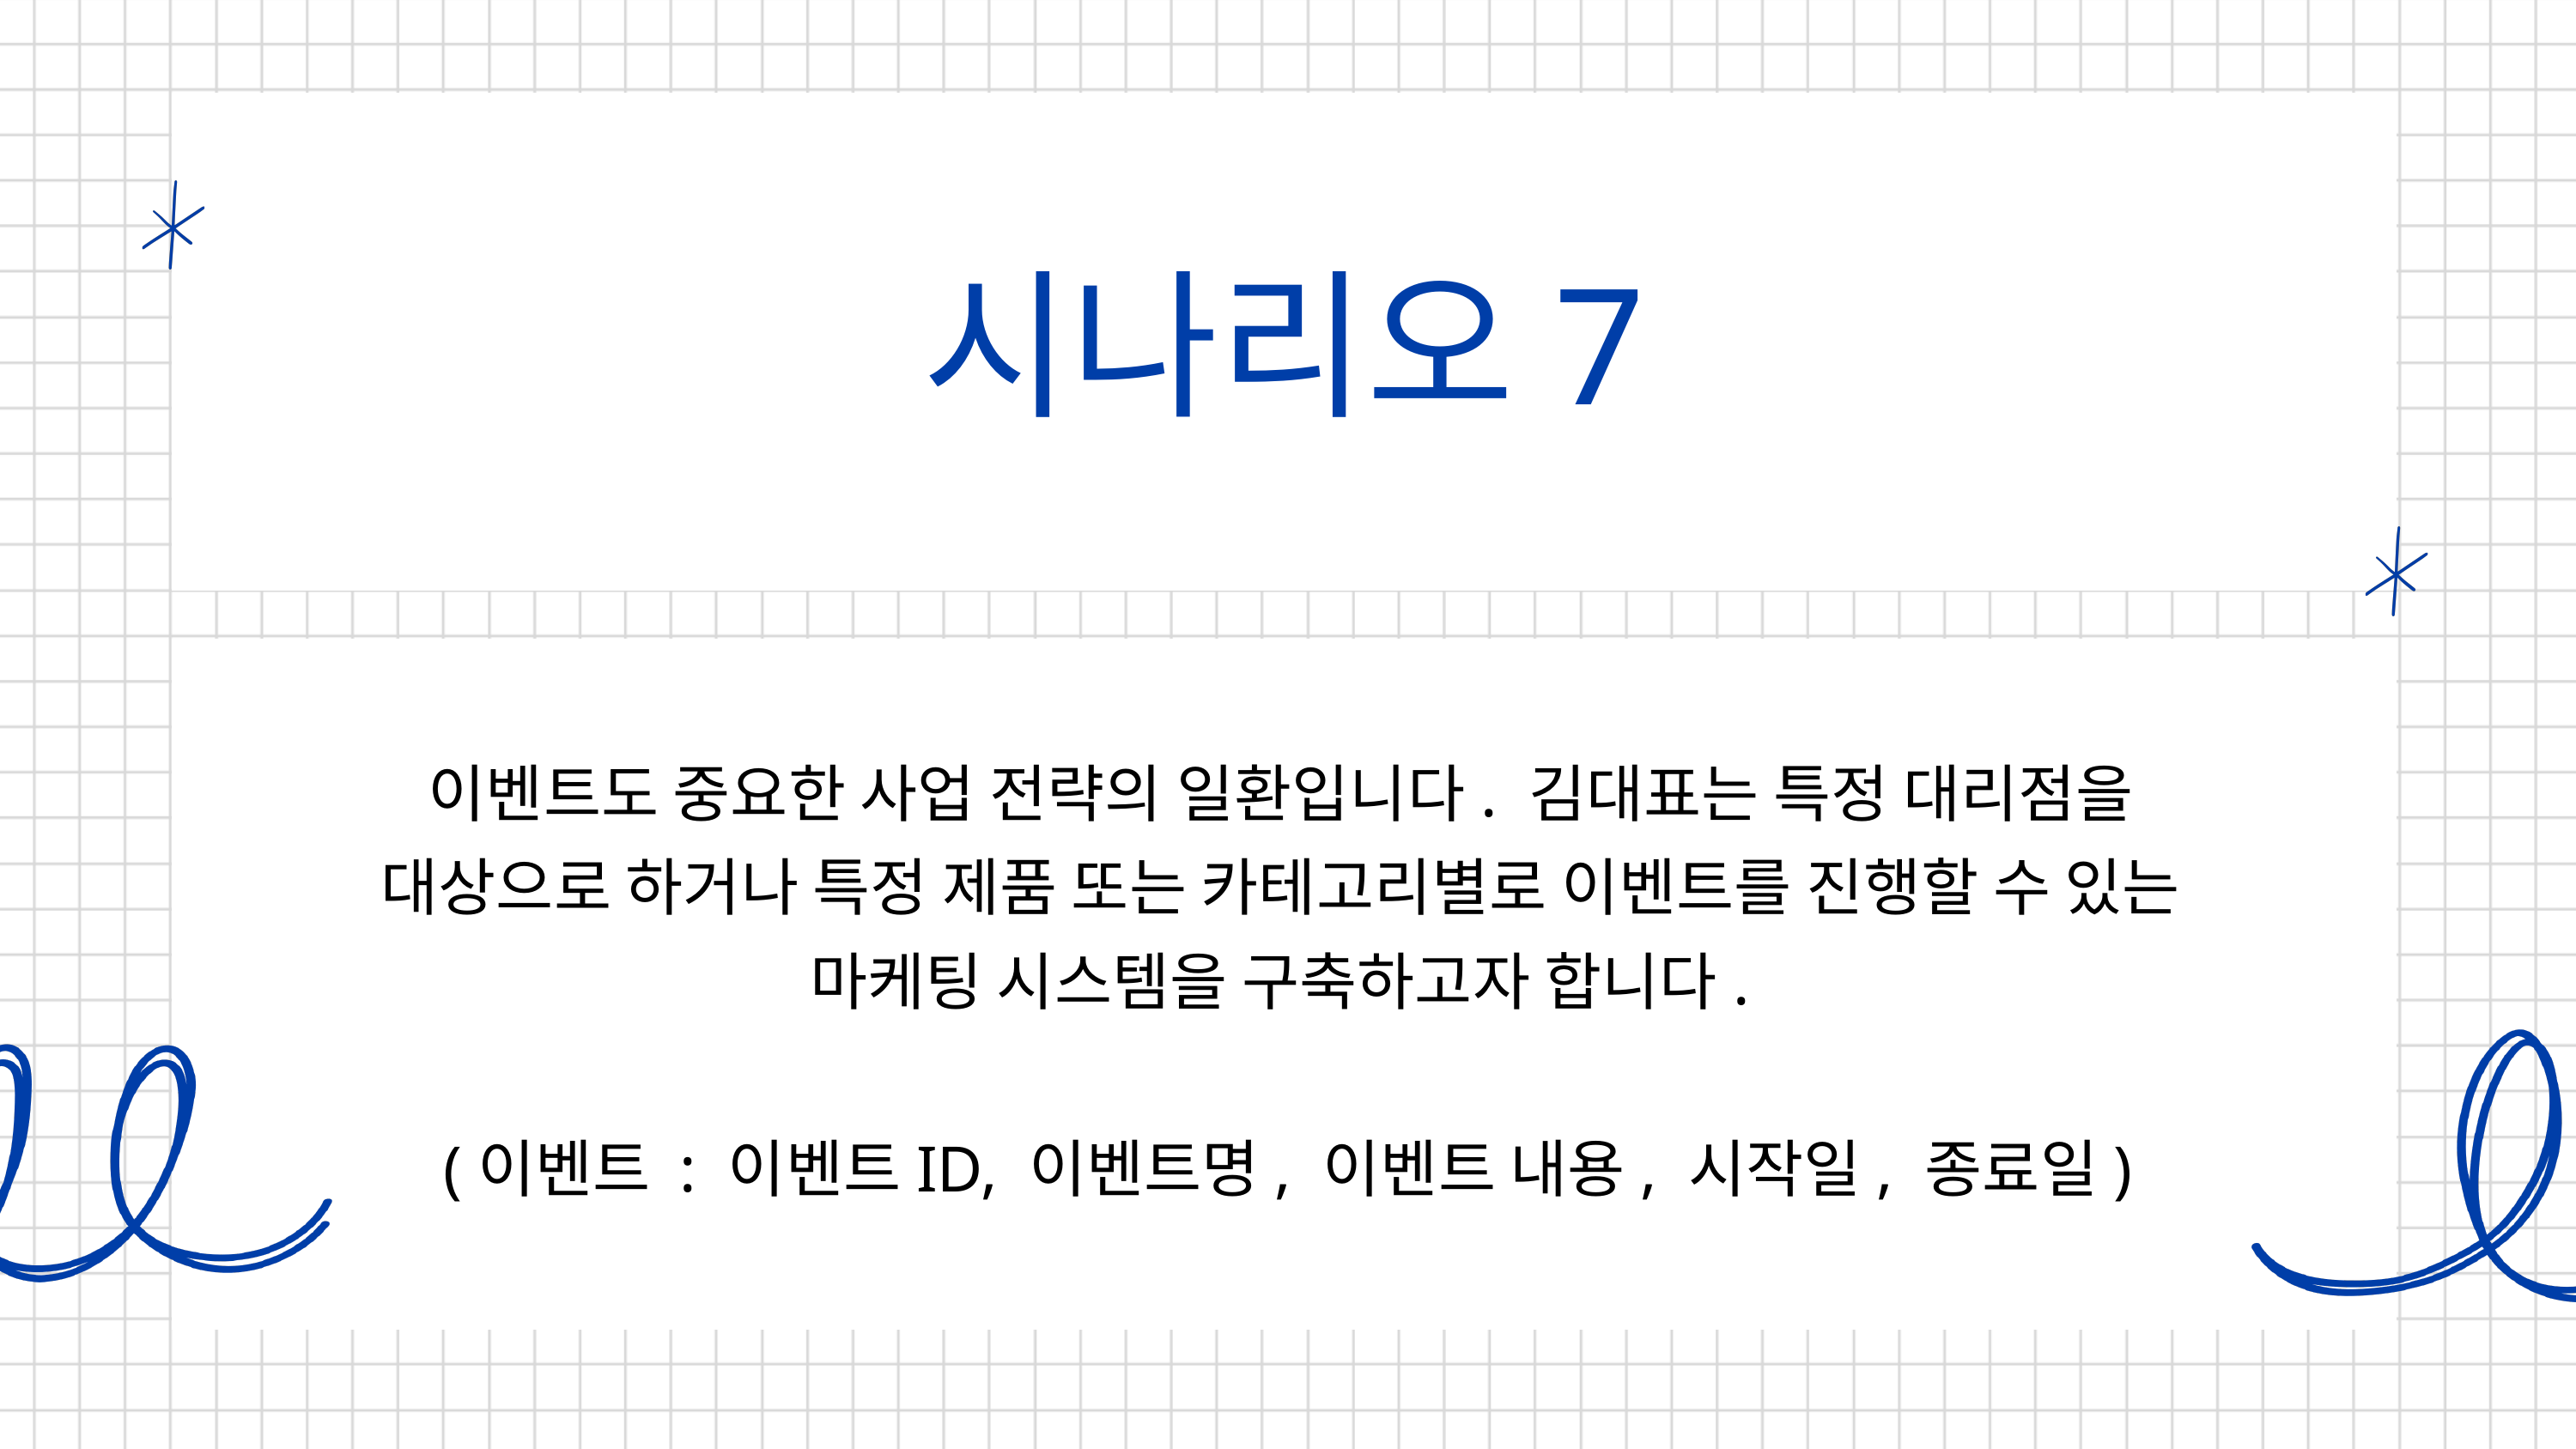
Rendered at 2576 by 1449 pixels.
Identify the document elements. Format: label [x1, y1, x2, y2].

text_box [142, 180, 165, 270]
text_box [171, 638, 2397, 1331]
text_box [0, 1027, 165, 1304]
text_box [2365, 526, 2428, 616]
text_box [2403, 1027, 2576, 1304]
text_box [171, 92, 2397, 591]
text_box [0, 0, 2576, 1027]
text_box [0, 1304, 2576, 1449]
